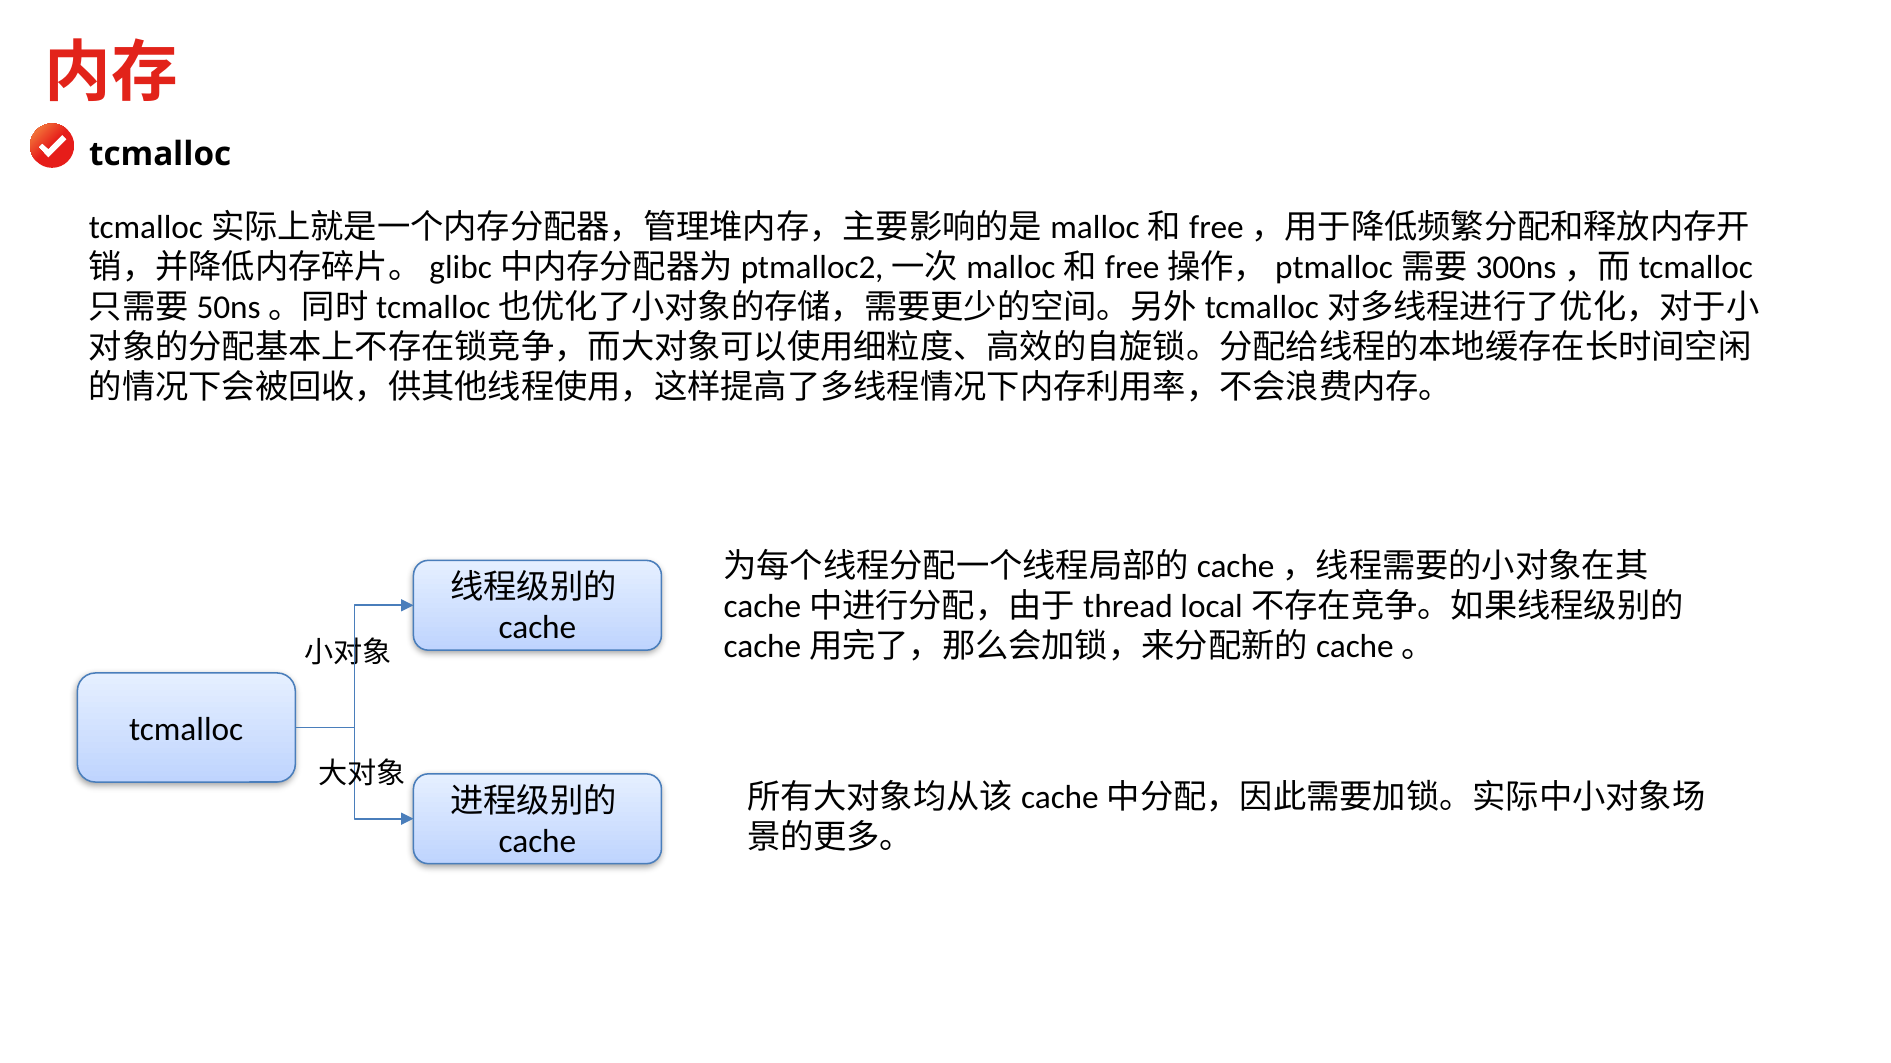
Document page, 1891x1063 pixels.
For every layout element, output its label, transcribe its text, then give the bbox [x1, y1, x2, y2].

text_box [30, 123, 59, 168]
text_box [295, 727, 414, 820]
text_box 进程级别的cache [412, 773, 663, 865]
text_box 线程级别的cache [412, 559, 663, 651]
list 内存 [30, 21, 444, 128]
text_box tcmalloc实际上就是一个内存分配器，管理堆内存，主要影响的是malloc和free，用于降低频繁分配和释放内存开销，并降低内存碎片。glibc中内存分配器为ptmalloc2,一次malloc和free操作，ptmalloc需要300ns，而tcmalloc只需要50ns。同时tcmalloc也优化了小对象的存储，需要更少的空间。另外tcmalloc对多线程进行了优化，对于小对象的分配基本上不存在锁竞争，而大对象可以使用细粒度、高效的自旋锁。分配给线程的本地缓存在长时间空闲的情况下会被回收，供其他线程使用，这样提高了多线程情况下内存利用率，不会浪费内存。 [74, 198, 1775, 413]
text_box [295, 604, 414, 727]
text_box 大对象 [418, 747, 422, 798]
text_box 所有大对象均从该cache中分配，因此需要加锁。实际中小对象场景的更多。 [732, 767, 1725, 863]
text_box tcmalloc [59, 117, 262, 187]
text_box tcmalloc [76, 672, 290, 783]
text_box 为每个线程分配一个线程局部的cache，线程需要的小对象在其cache中进行分配，由于thread local不存在竞争。如果线程级别的cache用完了，那么会加锁，来分配新的cache。 [708, 537, 1701, 672]
